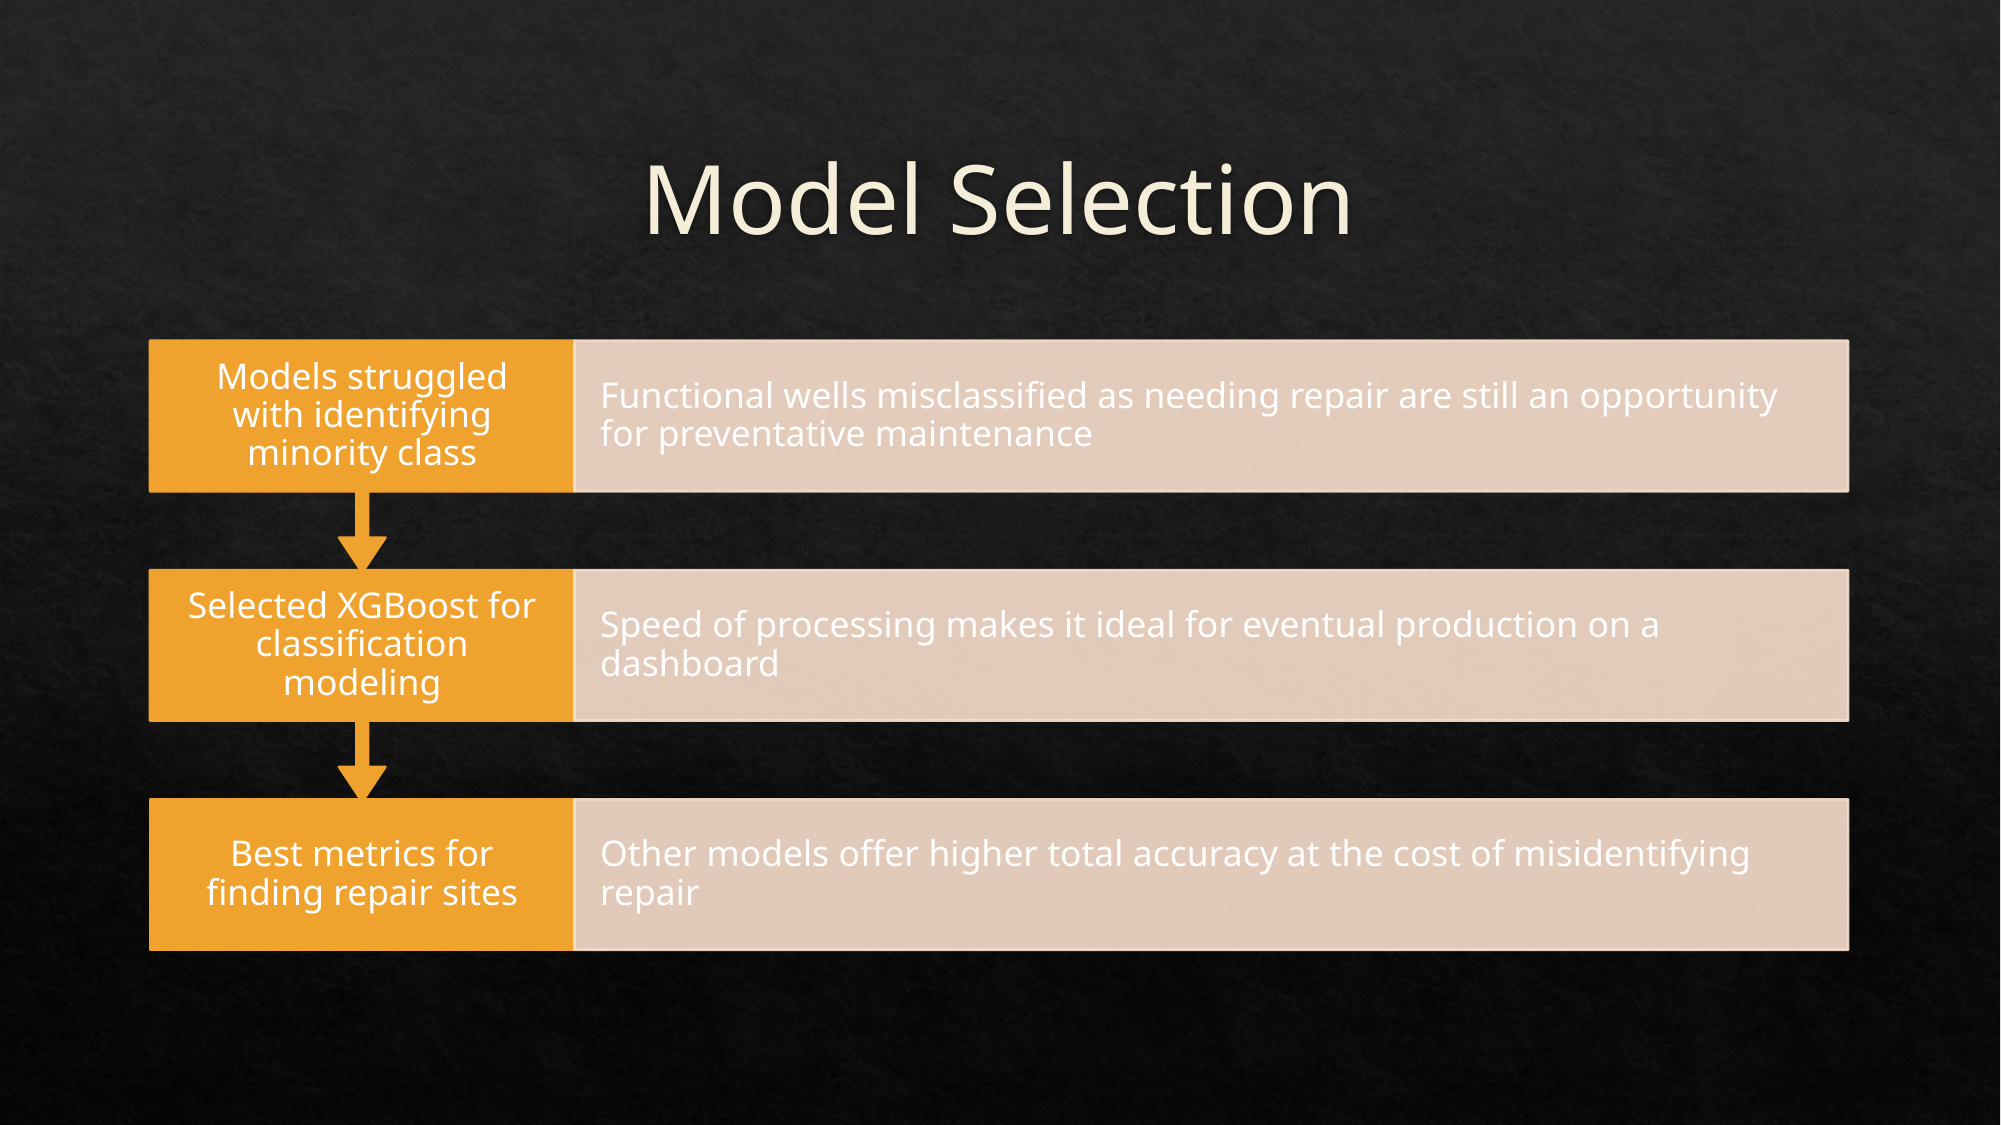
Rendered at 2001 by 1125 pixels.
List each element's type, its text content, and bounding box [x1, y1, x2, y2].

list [149, 340, 1849, 951]
title Model Selection [149, 99, 1849, 307]
